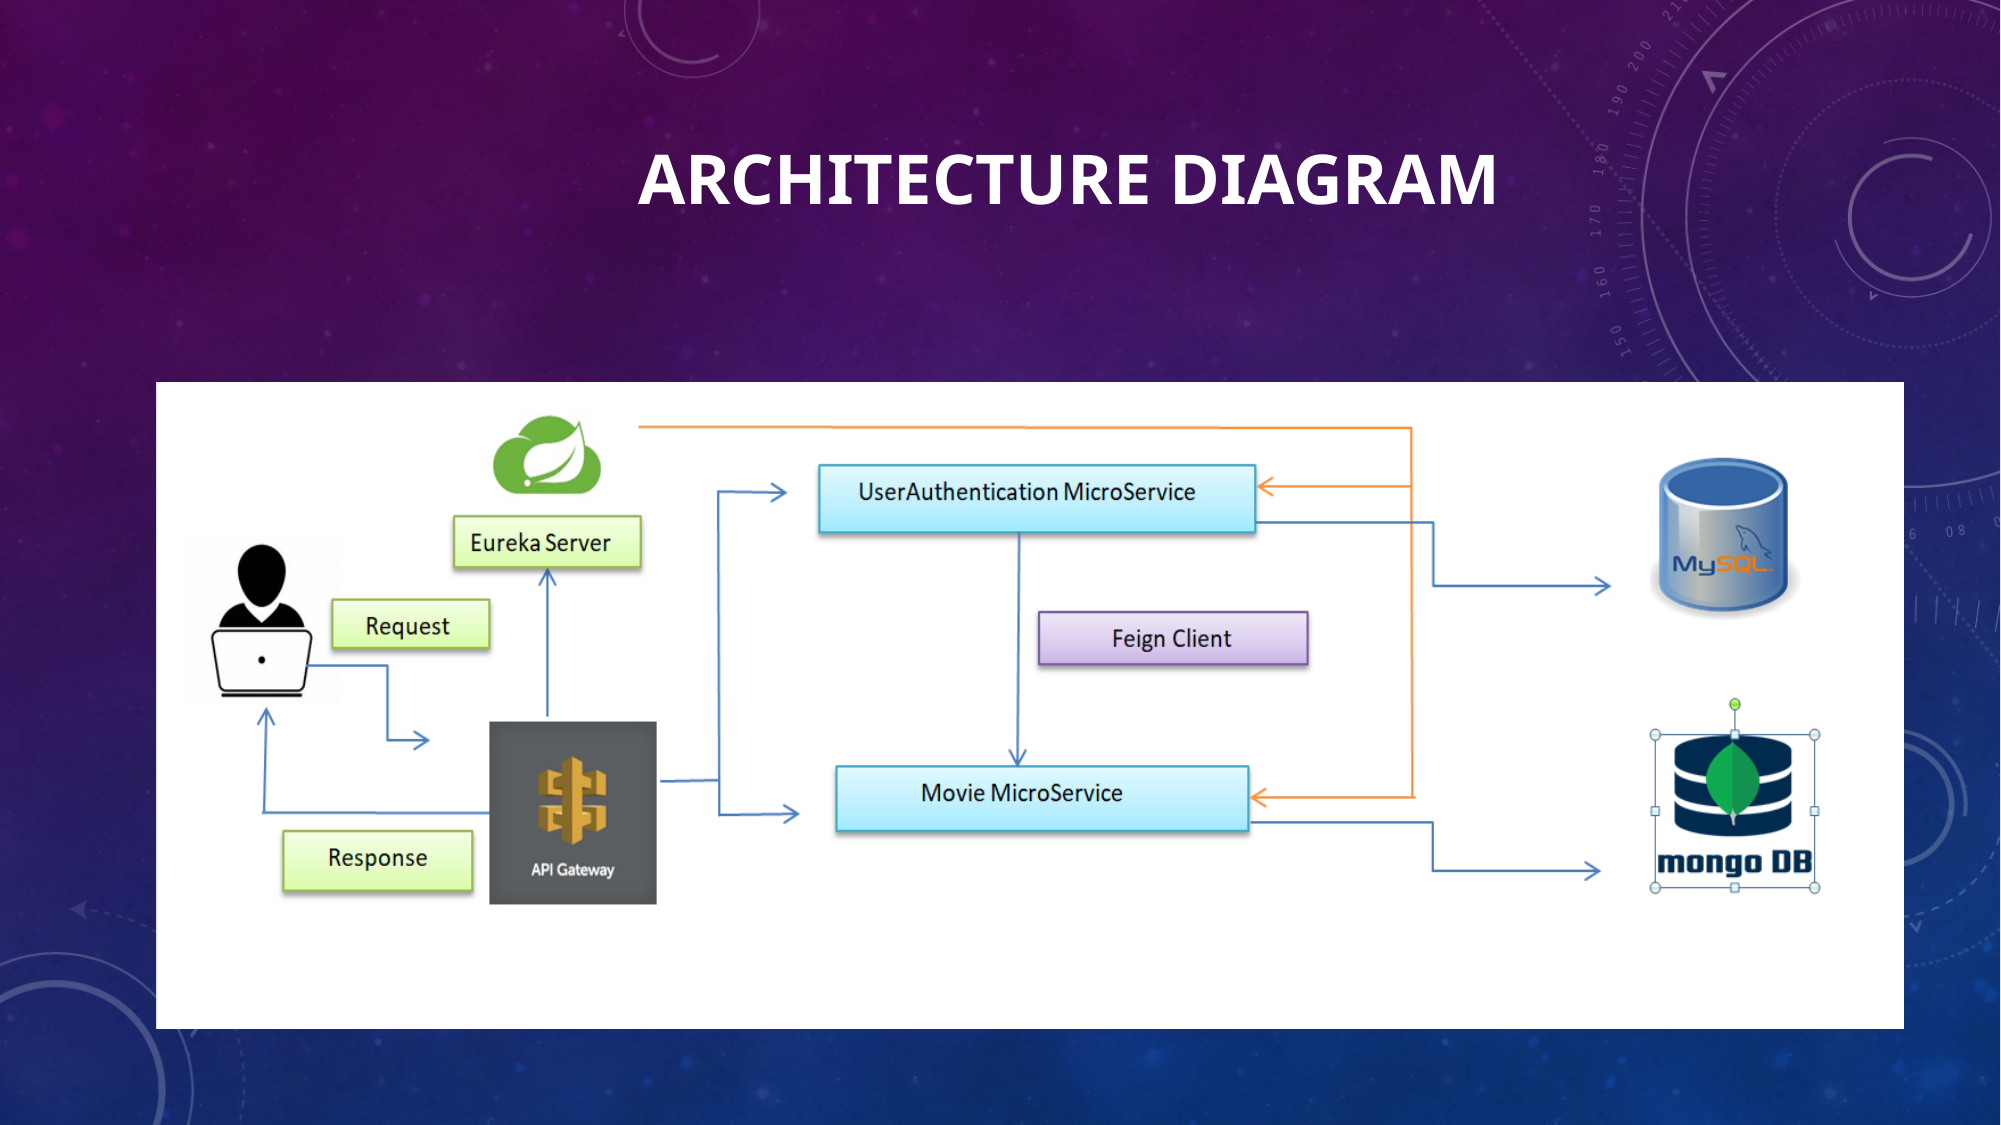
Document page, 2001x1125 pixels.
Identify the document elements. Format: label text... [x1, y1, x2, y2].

picture [0, 0, 2001, 1125]
title ARCHITECTURE DIAGRAM [389, 97, 1646, 268]
